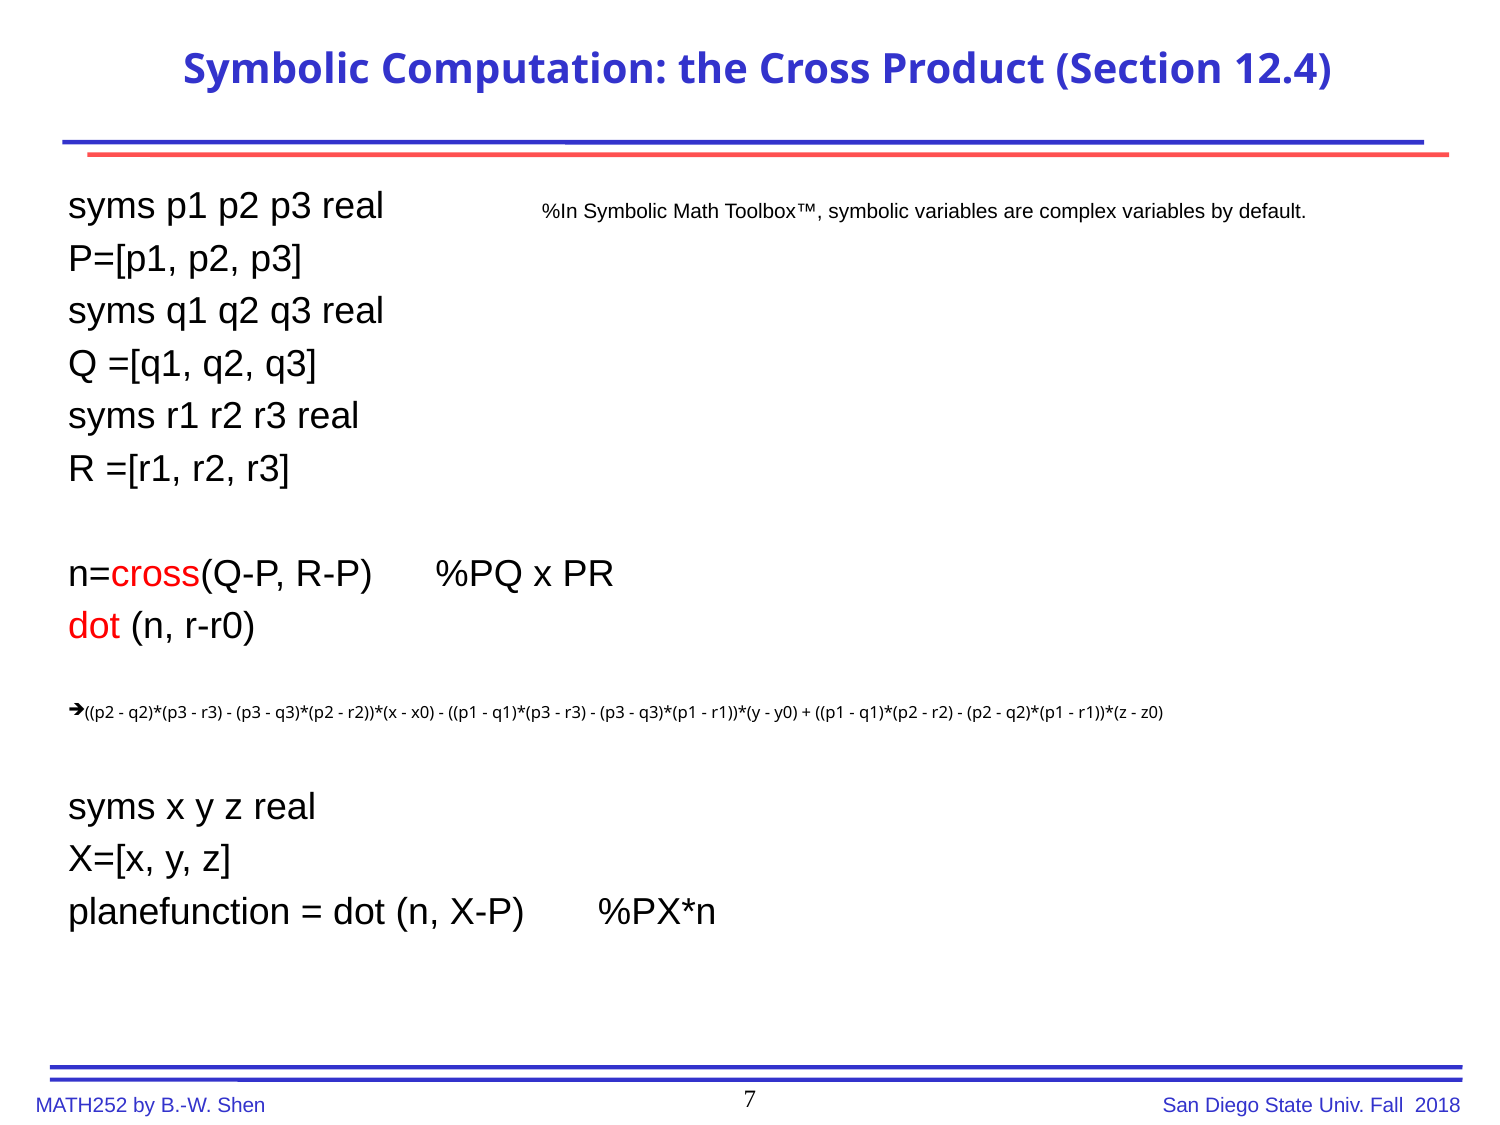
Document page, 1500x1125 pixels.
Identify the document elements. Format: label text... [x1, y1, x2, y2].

subtitle syms p1 p2 p3 real %In Symbolic Math Toolbox™, symbolic variables are complex variables by default. P=[p1, p2, p3] syms q1 q2 q3 real Q =[q1, q2, q3] syms r1 r2 r3 real R =[r1, r2, r3] n=cross(Q-P, R-P) %PQ x PR dot (n, r-r0) ((p2 - q2)*(p3 - r3) - (p3 - q3)*(p2 - r2))*(x - x0) - ((p1 - q1)*(p3 - r3) - (p3 - q3)*(p1 - r1))*(y - y0) + ((p1 - q1)*(p2 - r2) - (p2 - q2)*(p1 - r1))*(z - z0) syms x y z real X=[x, y, z] planefunction = dot (n, X-P) %PX*n [52, 173, 1460, 1032]
title Symbolic Computation: the Cross Product (Section 12.4) [120, 33, 1396, 116]
